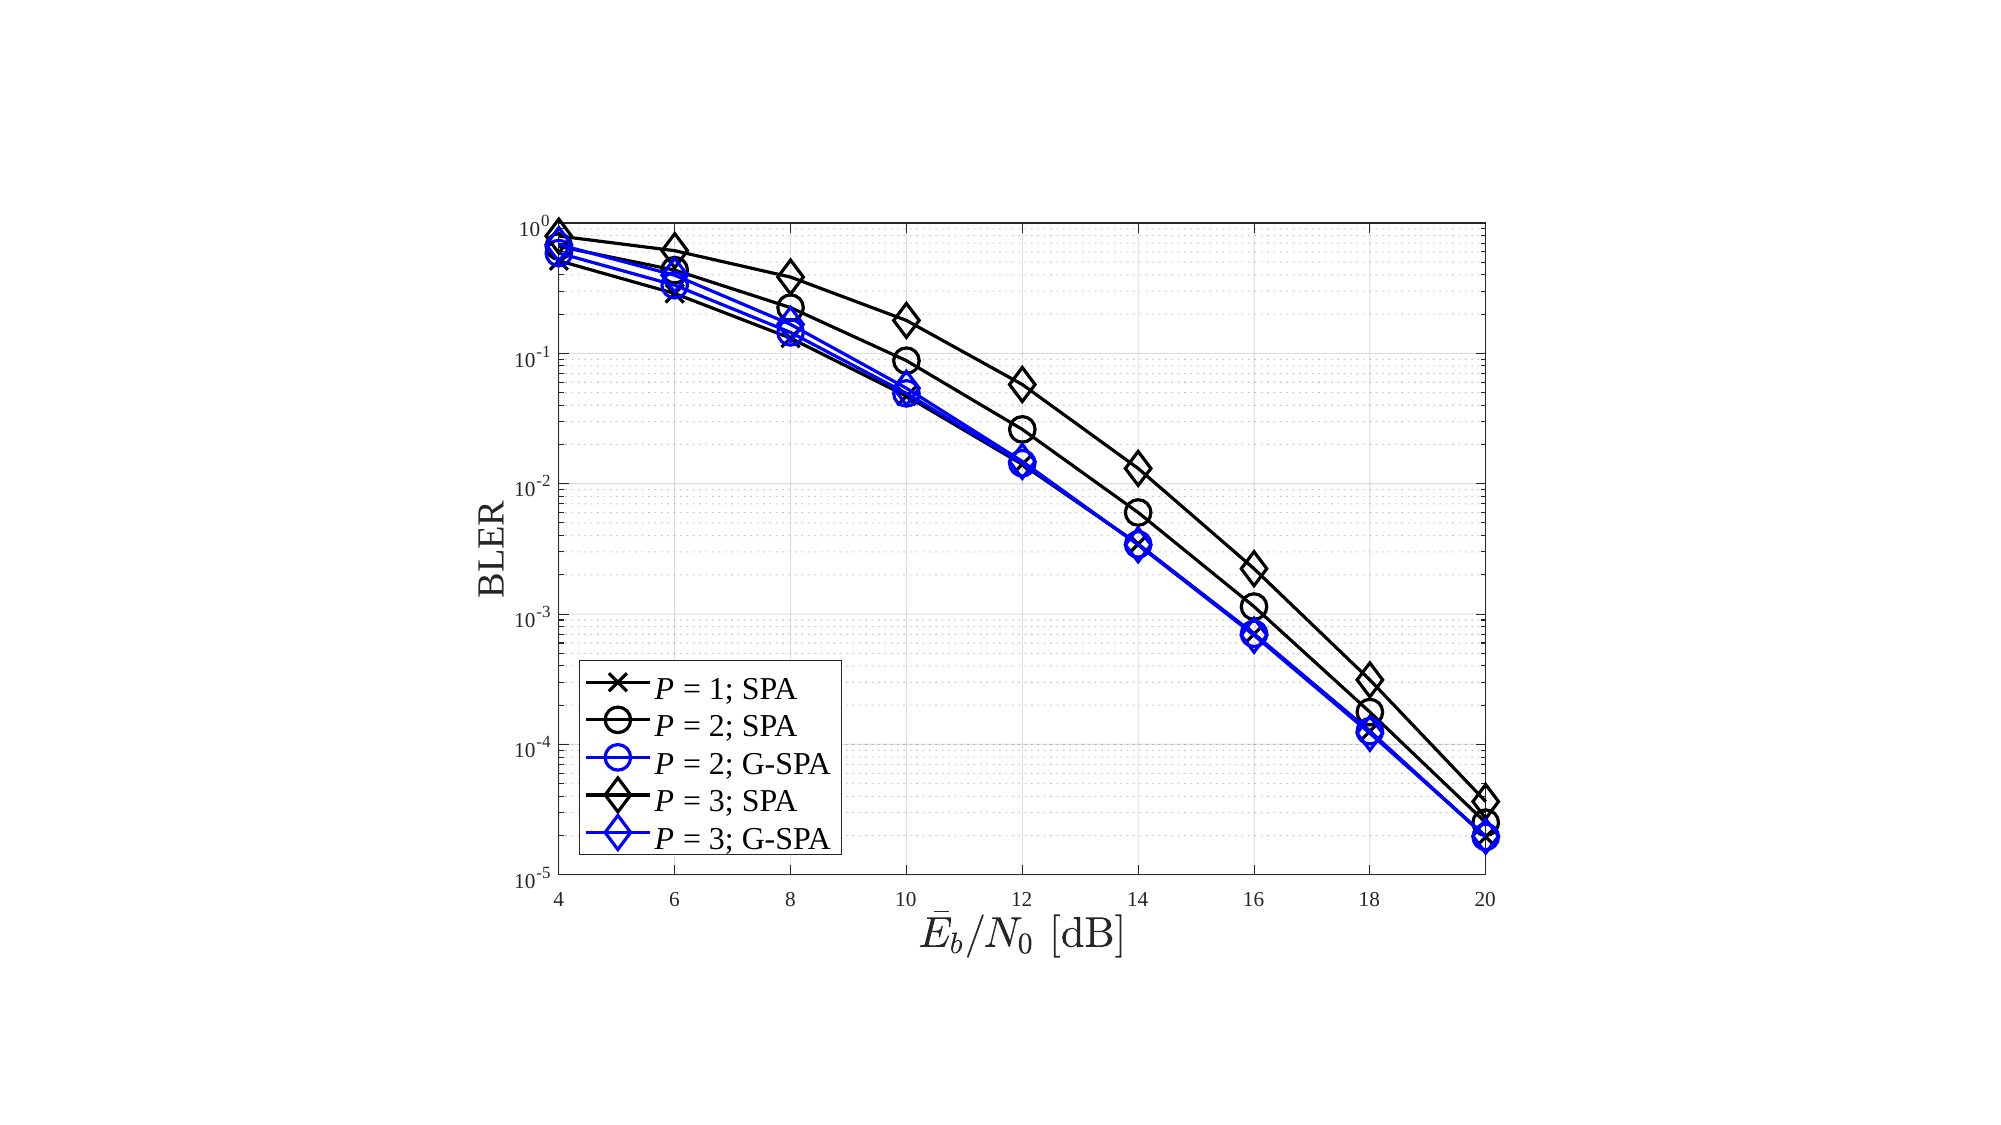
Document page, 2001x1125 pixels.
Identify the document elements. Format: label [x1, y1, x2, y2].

picture [402, 163, 1598, 962]
